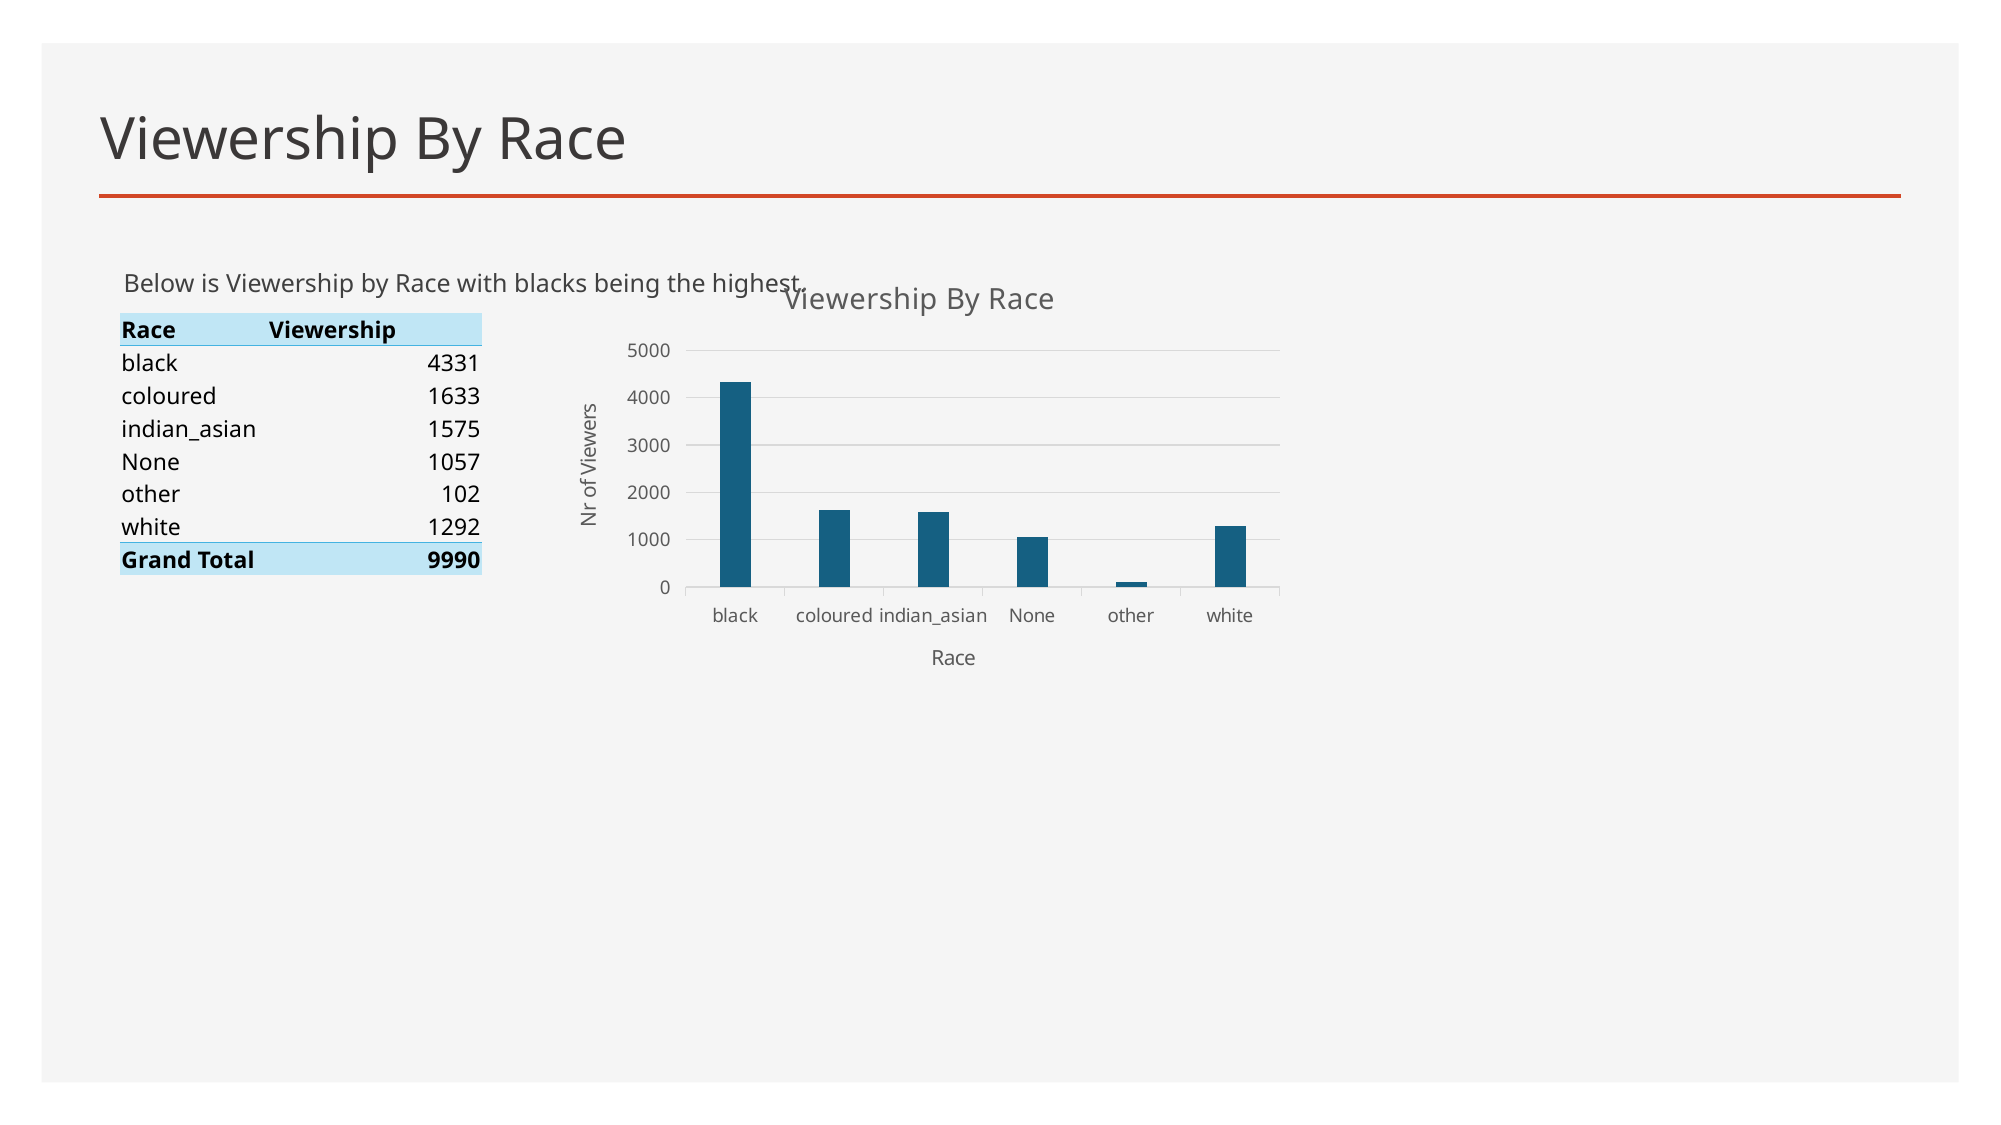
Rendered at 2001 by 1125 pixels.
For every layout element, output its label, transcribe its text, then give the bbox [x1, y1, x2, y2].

table_cell 1057 [268, 444, 482, 477]
table_cell Grand Total [120, 543, 268, 575]
table_cell 9990 [268, 543, 482, 575]
table_cell 1575 [268, 411, 482, 444]
table_cell other [120, 477, 268, 510]
chart [544, 252, 1295, 703]
table_cell indian_asian [120, 411, 268, 444]
table_cell black [120, 346, 268, 378]
table_header Viewership [268, 313, 482, 345]
list Below is Viewership by Race with blacks being the highest. [108, 252, 857, 1039]
table_cell 102 [268, 477, 482, 510]
table_cell 4331 [268, 346, 482, 378]
title Viewership By Race [85, 73, 1214, 179]
table_cell None [120, 444, 268, 477]
table_cell 1633 [268, 378, 482, 411]
table_cell white [120, 510, 268, 542]
table_header Race [120, 313, 268, 345]
table_cell 1292 [268, 510, 482, 542]
table_cell coloured [120, 378, 268, 411]
